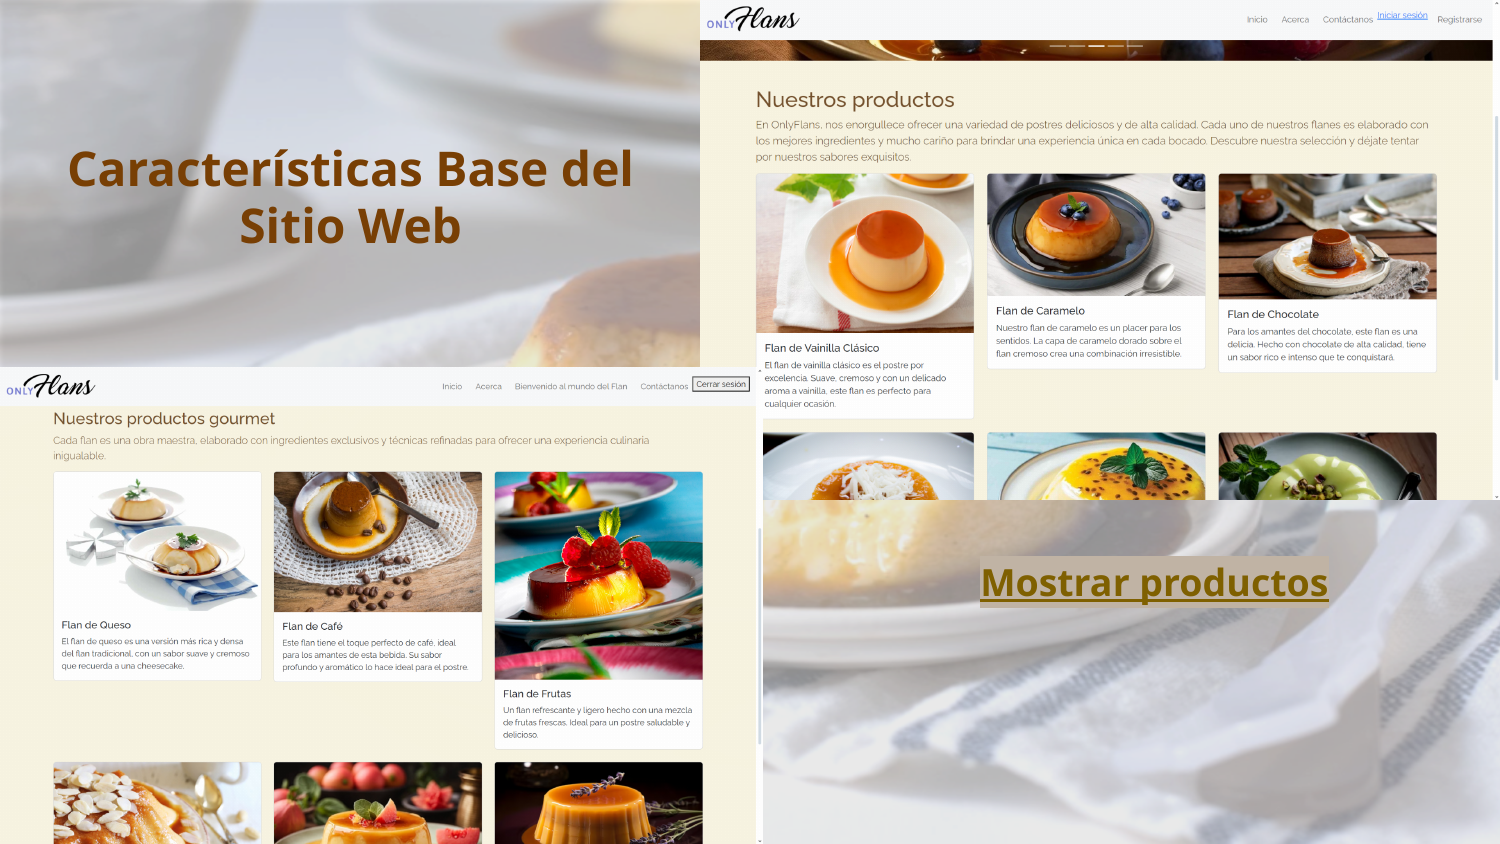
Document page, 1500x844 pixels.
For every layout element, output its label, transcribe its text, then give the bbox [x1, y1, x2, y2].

text_box Mostrar productos [965, 543, 1377, 625]
title Características Base del Sitio Web [11, 112, 691, 269]
picture [0, 0, 1500, 844]
